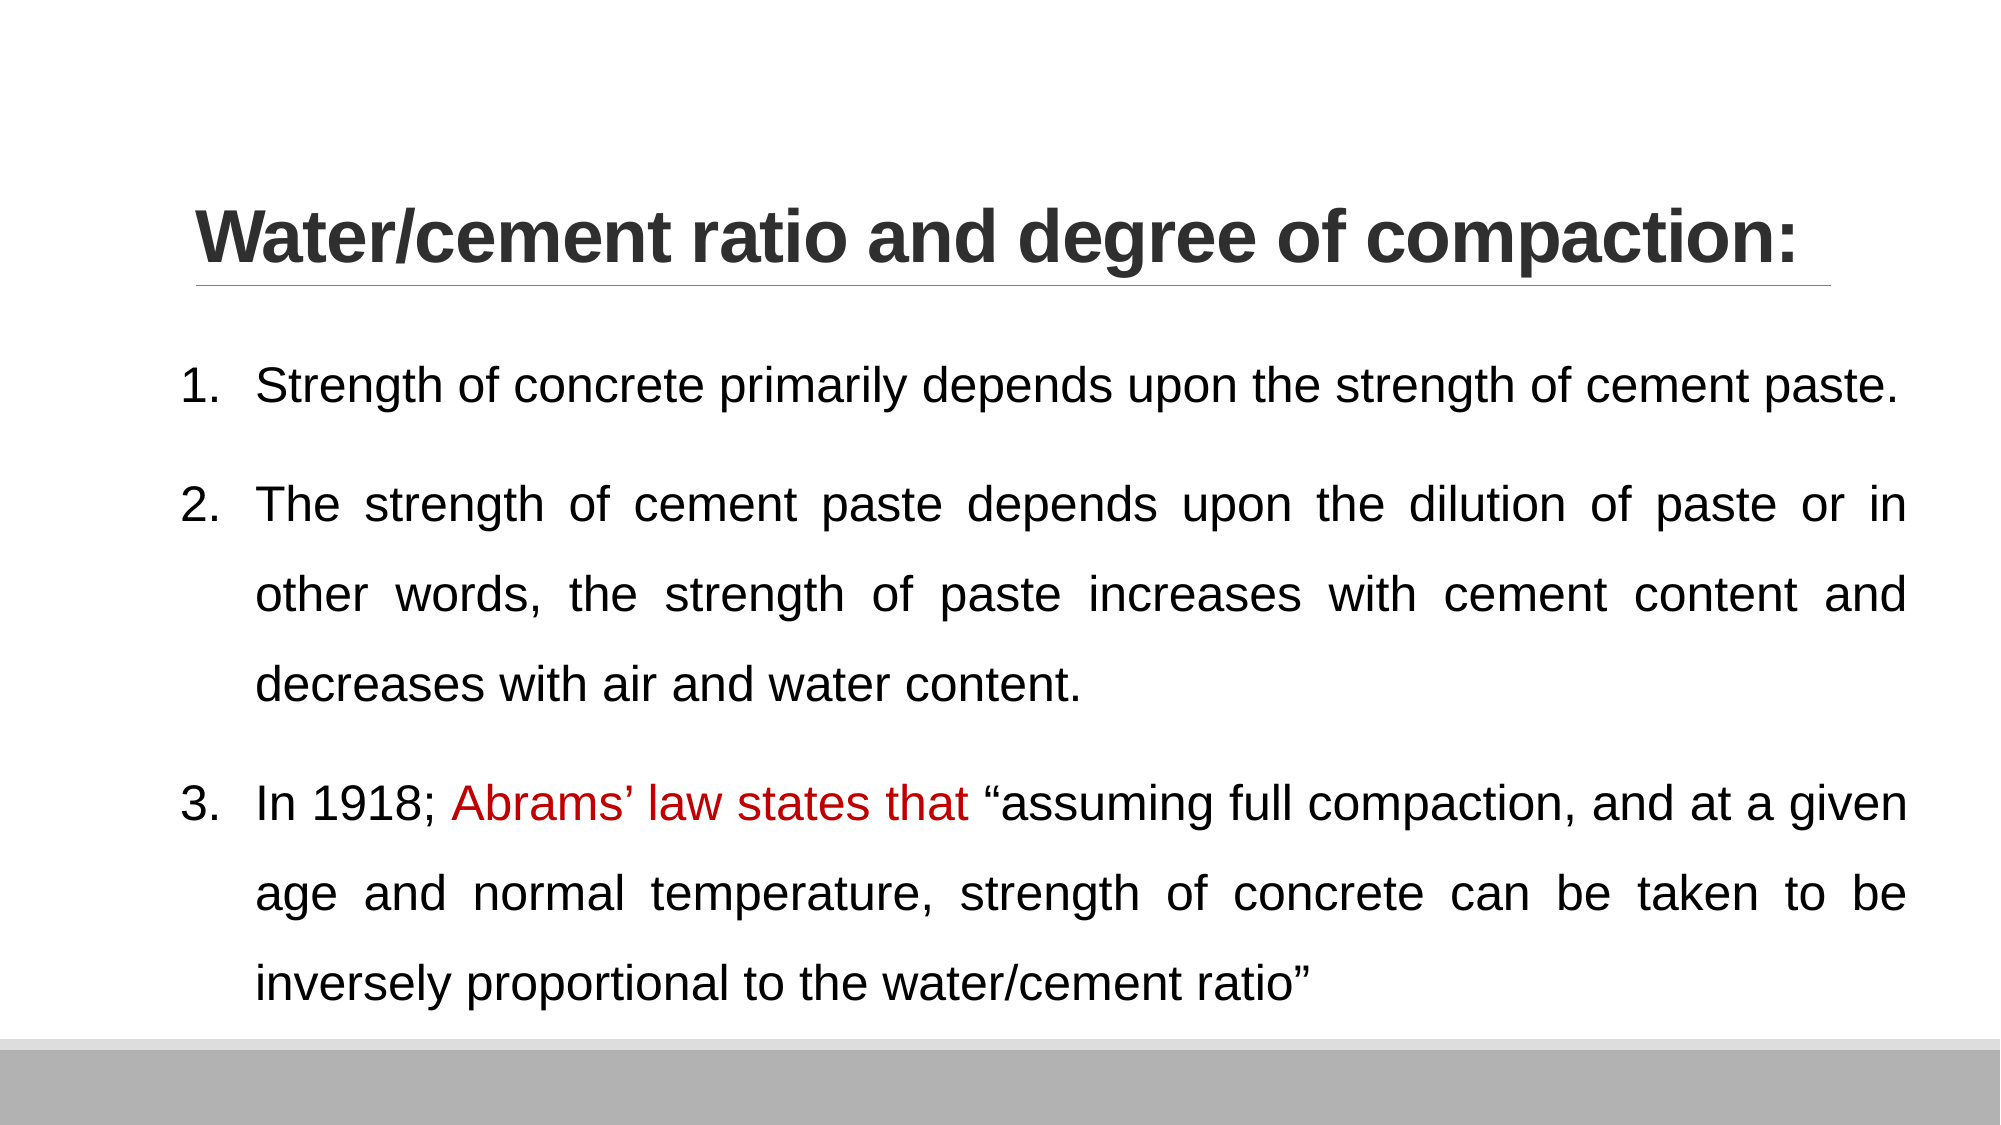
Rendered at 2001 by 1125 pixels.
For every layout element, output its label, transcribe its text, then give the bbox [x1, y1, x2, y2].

title Water/cement ratio and degree of compaction: [180, 47, 1830, 285]
list Strength of concrete primarily depends upon the strength of cement paste. The strength of cement paste depends upon the dilution of paste or in other words, the strength of paste increases with cement content and decreases with air and water content. In 1918; Abrams’ law states that “assuming full compaction, and at a given age and normal temperature, strength of concrete can be taken to be inversely proportional to the water/cement ratio” [180, 314, 1910, 993]
